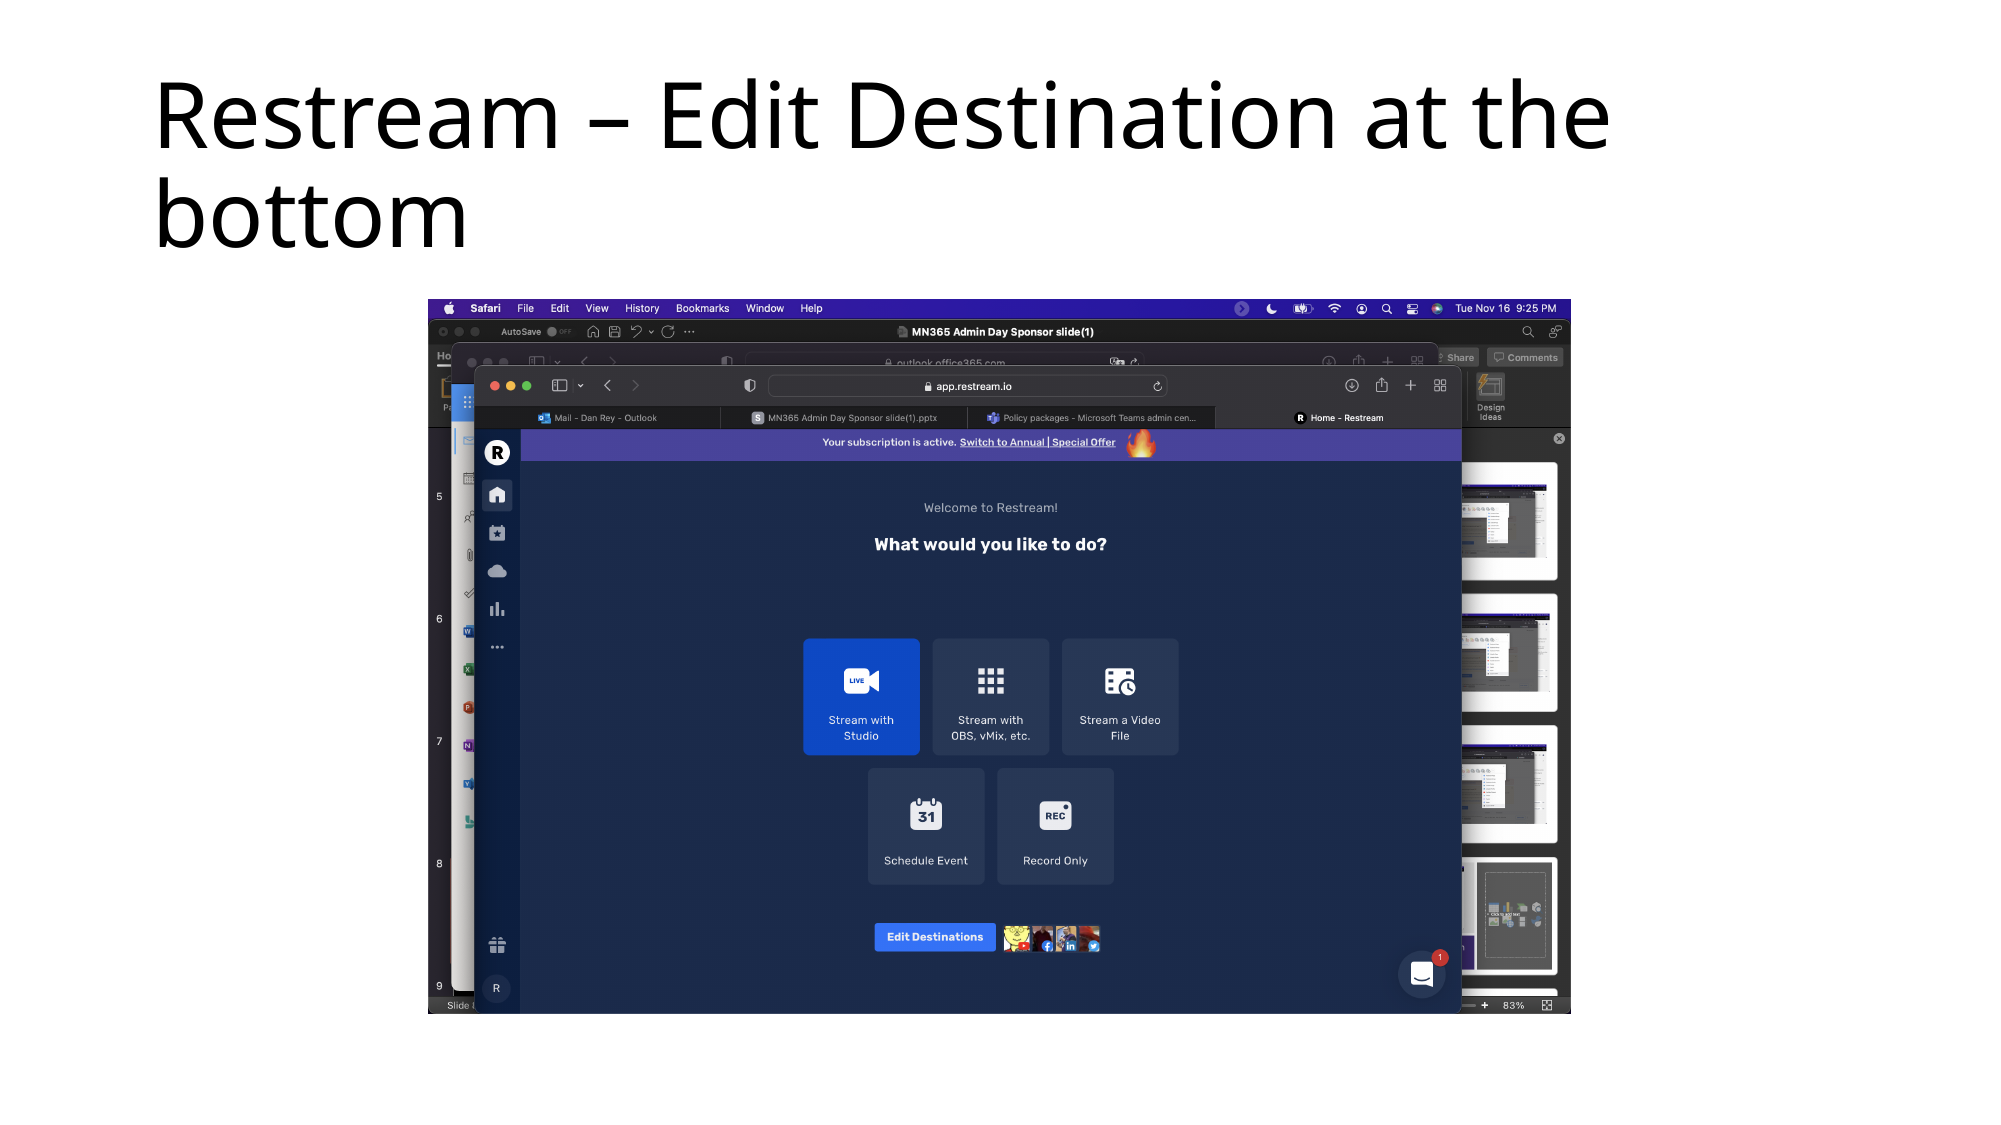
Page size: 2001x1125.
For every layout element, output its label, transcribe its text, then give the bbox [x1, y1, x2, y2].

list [428, 299, 1572, 1014]
title Restream – Edit Destination at the bottom [137, 59, 1863, 278]
